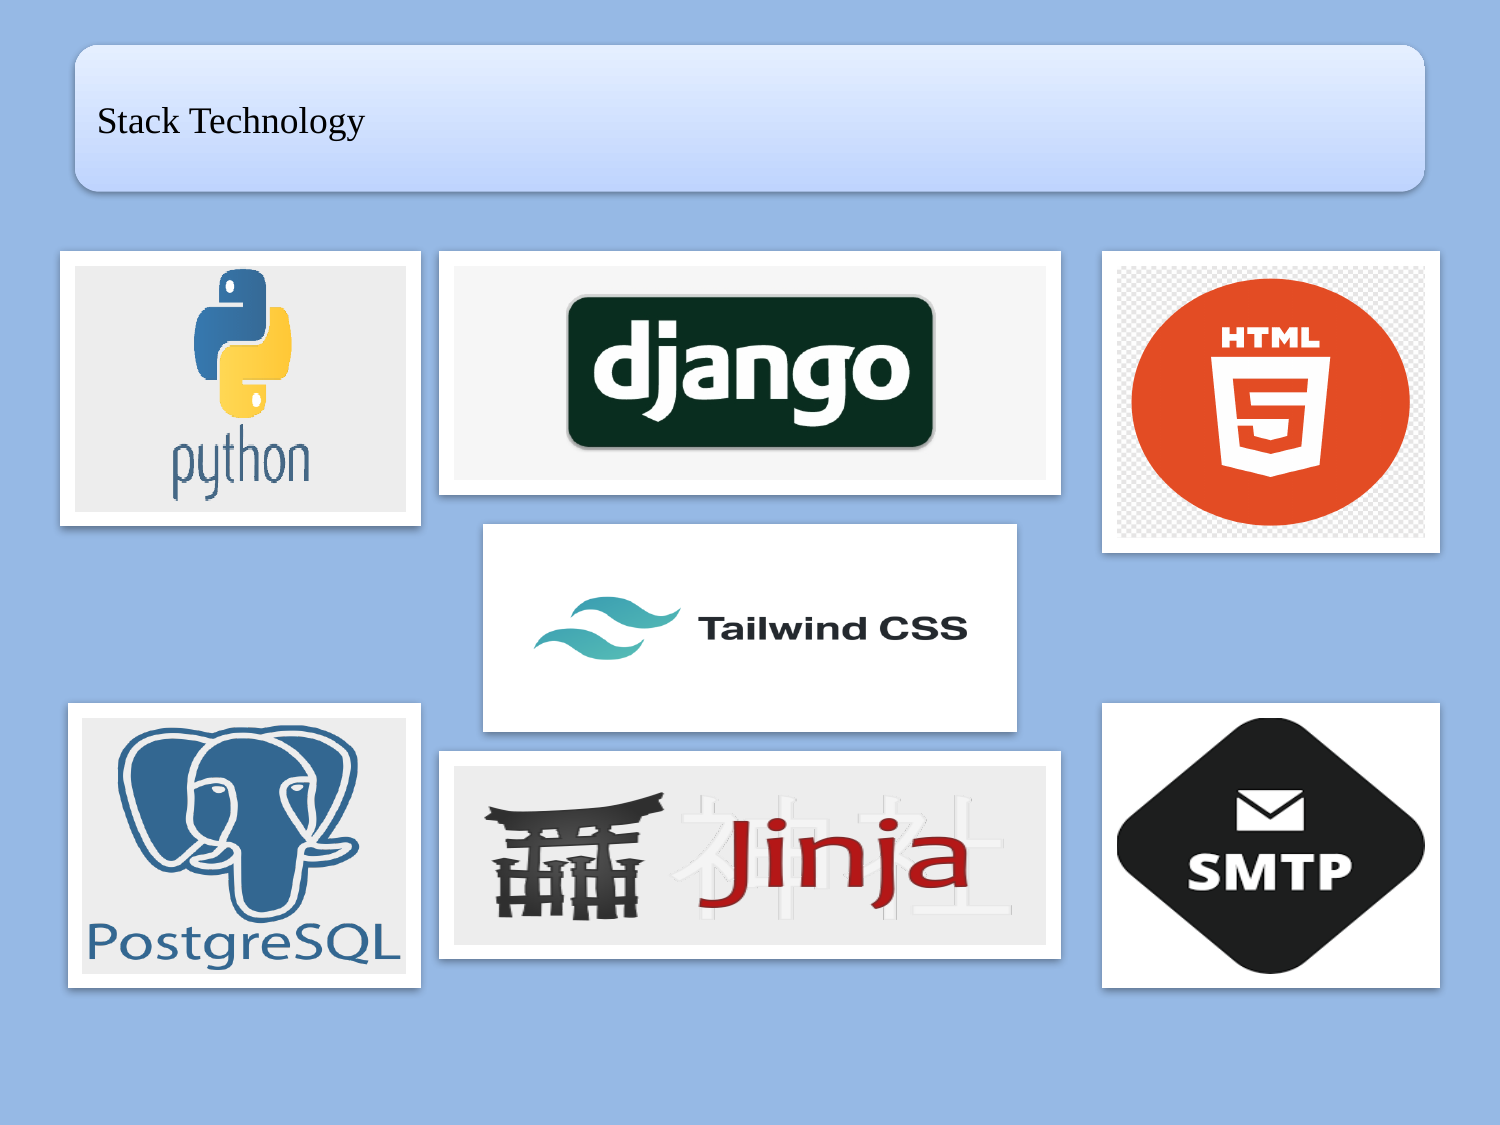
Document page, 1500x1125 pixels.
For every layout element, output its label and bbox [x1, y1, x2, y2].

picture [1116, 265, 1426, 539]
picture [453, 765, 1047, 945]
text_box [74, 44, 1426, 192]
picture [453, 265, 1047, 481]
picture [497, 538, 1003, 718]
picture [81, 717, 407, 974]
picture [1116, 717, 1426, 974]
picture [74, 265, 407, 512]
